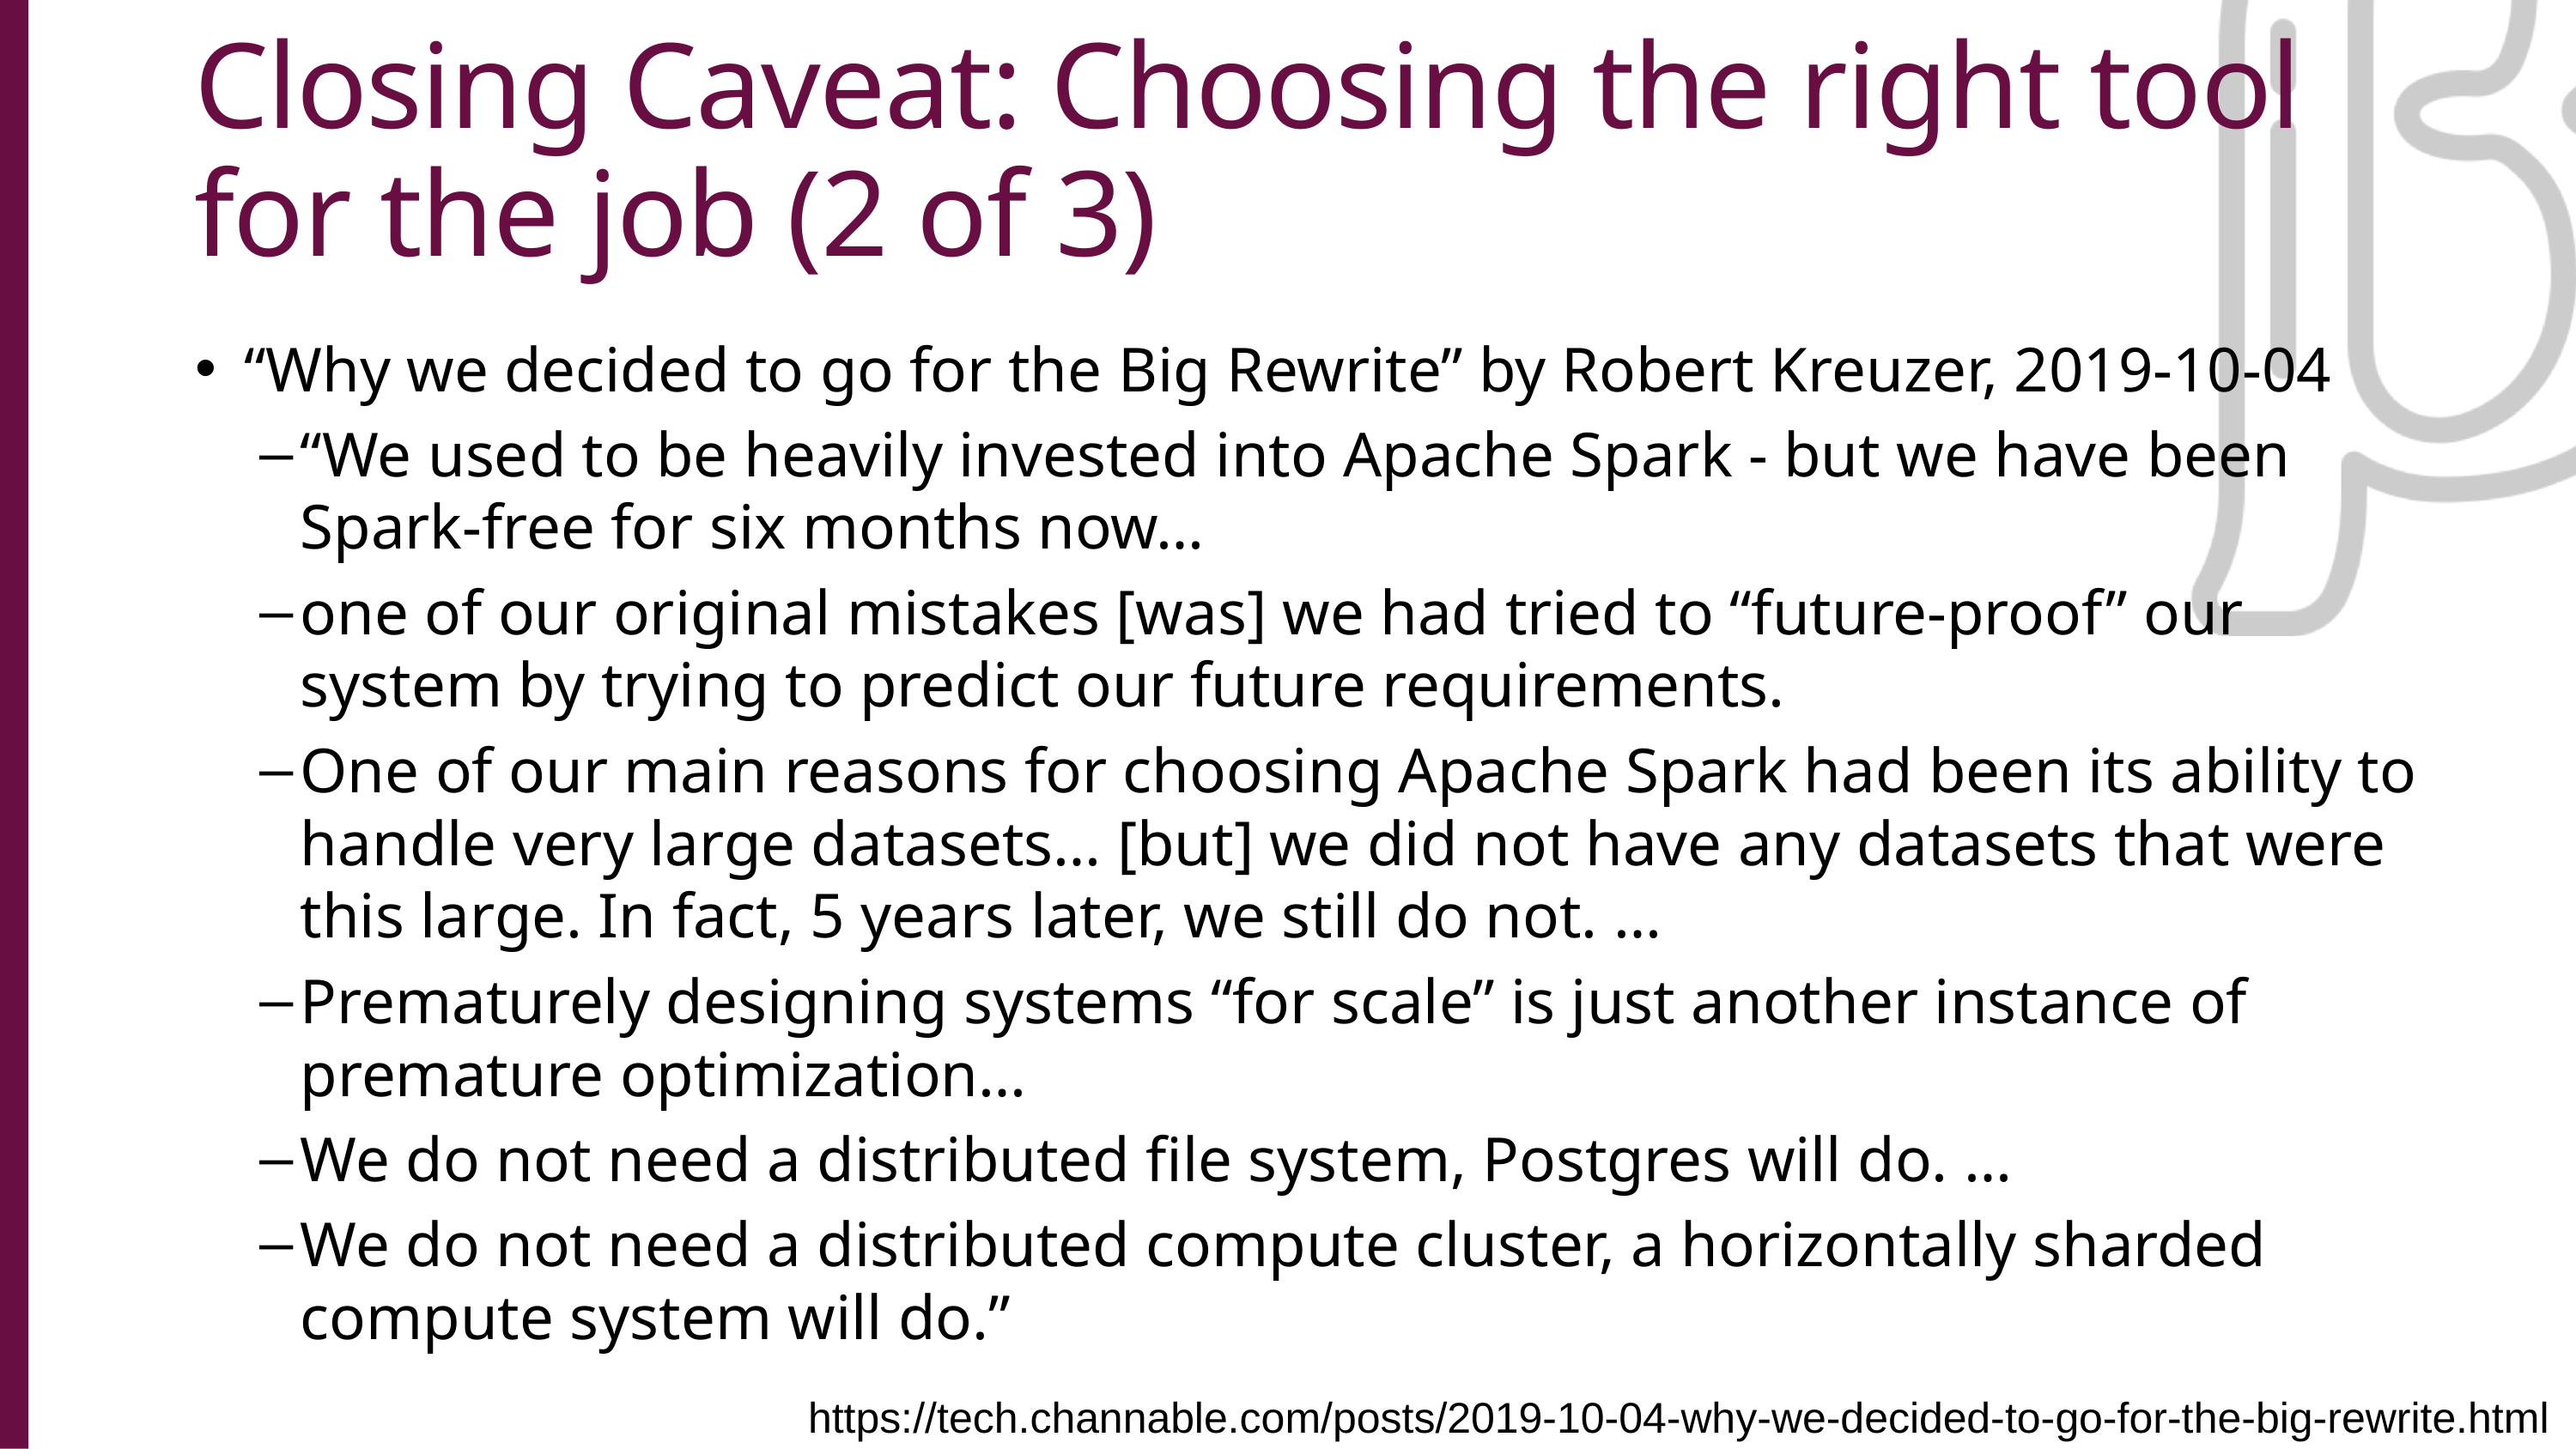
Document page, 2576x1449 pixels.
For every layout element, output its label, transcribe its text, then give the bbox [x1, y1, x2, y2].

list “Why we decided to go for the Big Rewrite” by Robert Kreuzer, 2019-10-04 “We used to be heavily invested into Apache Spark - but we have been Spark-free for six months now… one of our original mistakes [was] we had tried to “future-proof” our system by trying to predict our future requirements. One of our main reasons for choosing Apache Spark had been its ability to handle very large datasets… [but] we did not have any datasets that were this large. In fact, 5 years later, we still do not. … Prematurely designing systems “for scale” is just another instance of premature optimization… We do not need a distributed file system, Postgres will do. … We do not need a distributed compute cluster, a horizontally sharded compute system will do.” [183, 324, 2469, 1250]
text_box Closing Caveat: Choosing the right tool for the job (2 of 3) [181, 141, 2403, 295]
text_box [2038, 0, 2576, 636]
text_box [0, 0, 29, 1449]
text_box https://tech.channable.com/posts/2019-10-04-why-we-decided-to-go-for-the-big-rewrite.html [795, 1383, 2564, 1448]
